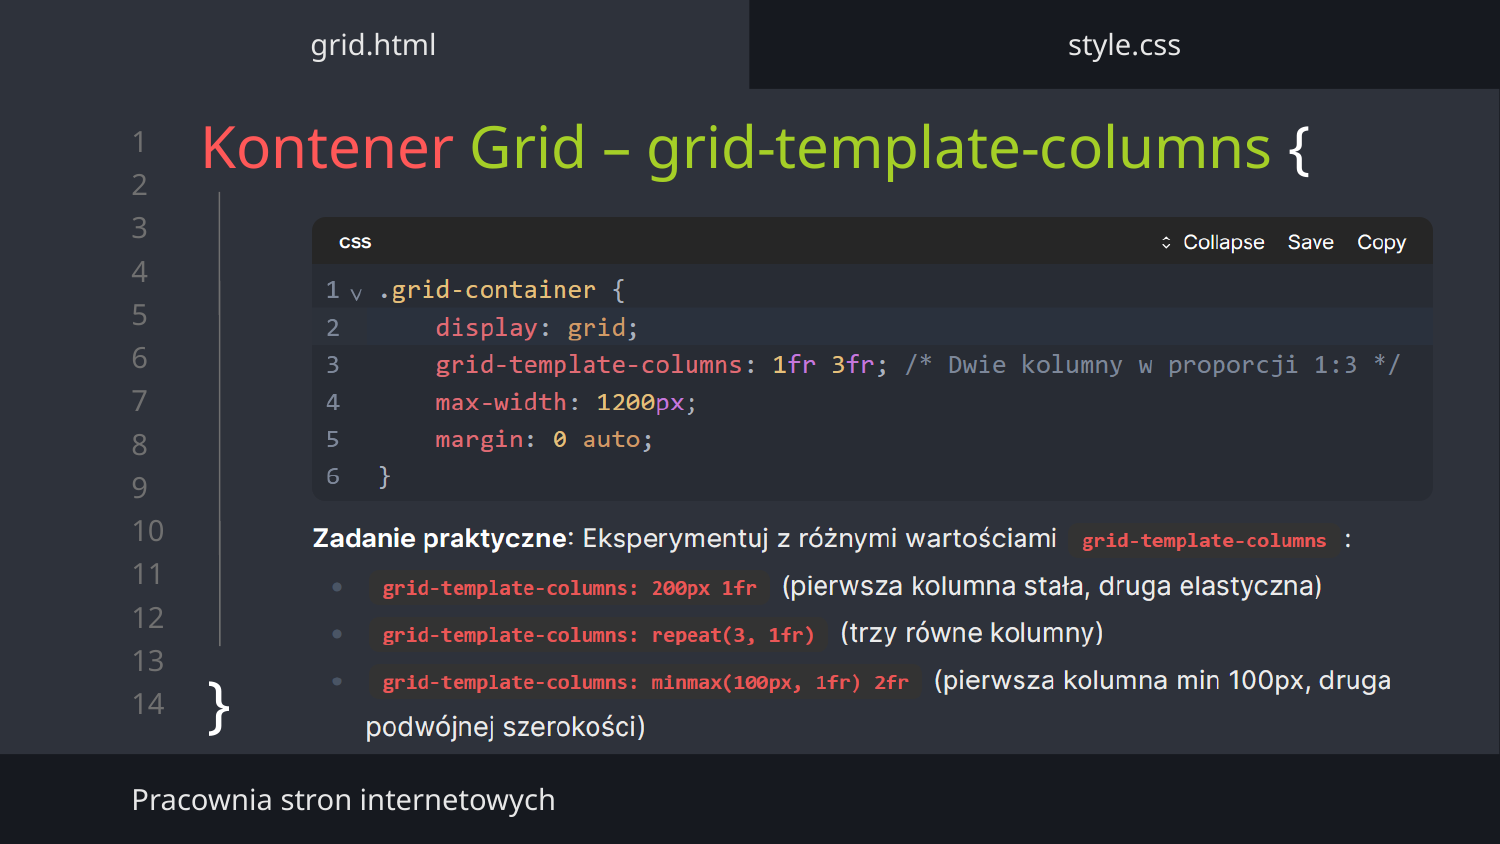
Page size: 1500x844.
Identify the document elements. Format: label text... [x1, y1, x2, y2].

title Kontener Grid – grid-template-columns { [185, 101, 1447, 189]
subtitle grid.html [0, 15, 749, 74]
subtitle Pracownia stron internetowych [116, 770, 915, 829]
subtitle style.css [750, 15, 1500, 74]
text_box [177, 191, 261, 755]
picture [295, 206, 1448, 747]
